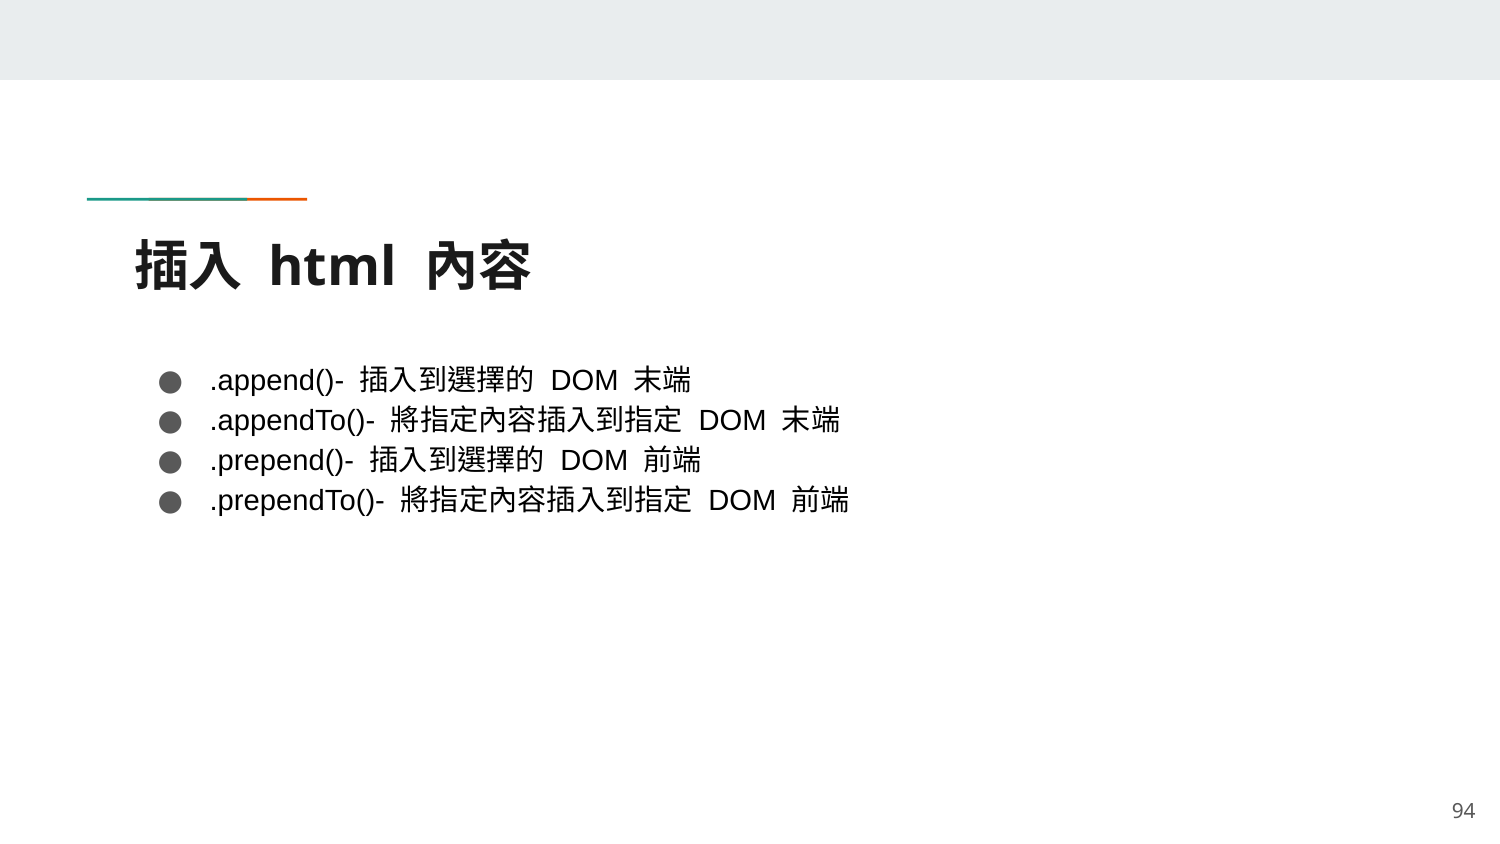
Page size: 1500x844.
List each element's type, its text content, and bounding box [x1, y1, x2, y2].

list .append()- 插入到選擇的 DOM 末端 .appendTo()- 將指定內容插入到指定 DOM 末端 .prepend()- 插入到選擇的 DOM 前端 .prependTo()- 將指定內容插入到指定 DOM 前端 [119, 341, 1381, 712]
title 插入 html 內容 [119, 216, 1381, 305]
slide_number ‹#› [1400, 779, 1491, 844]
